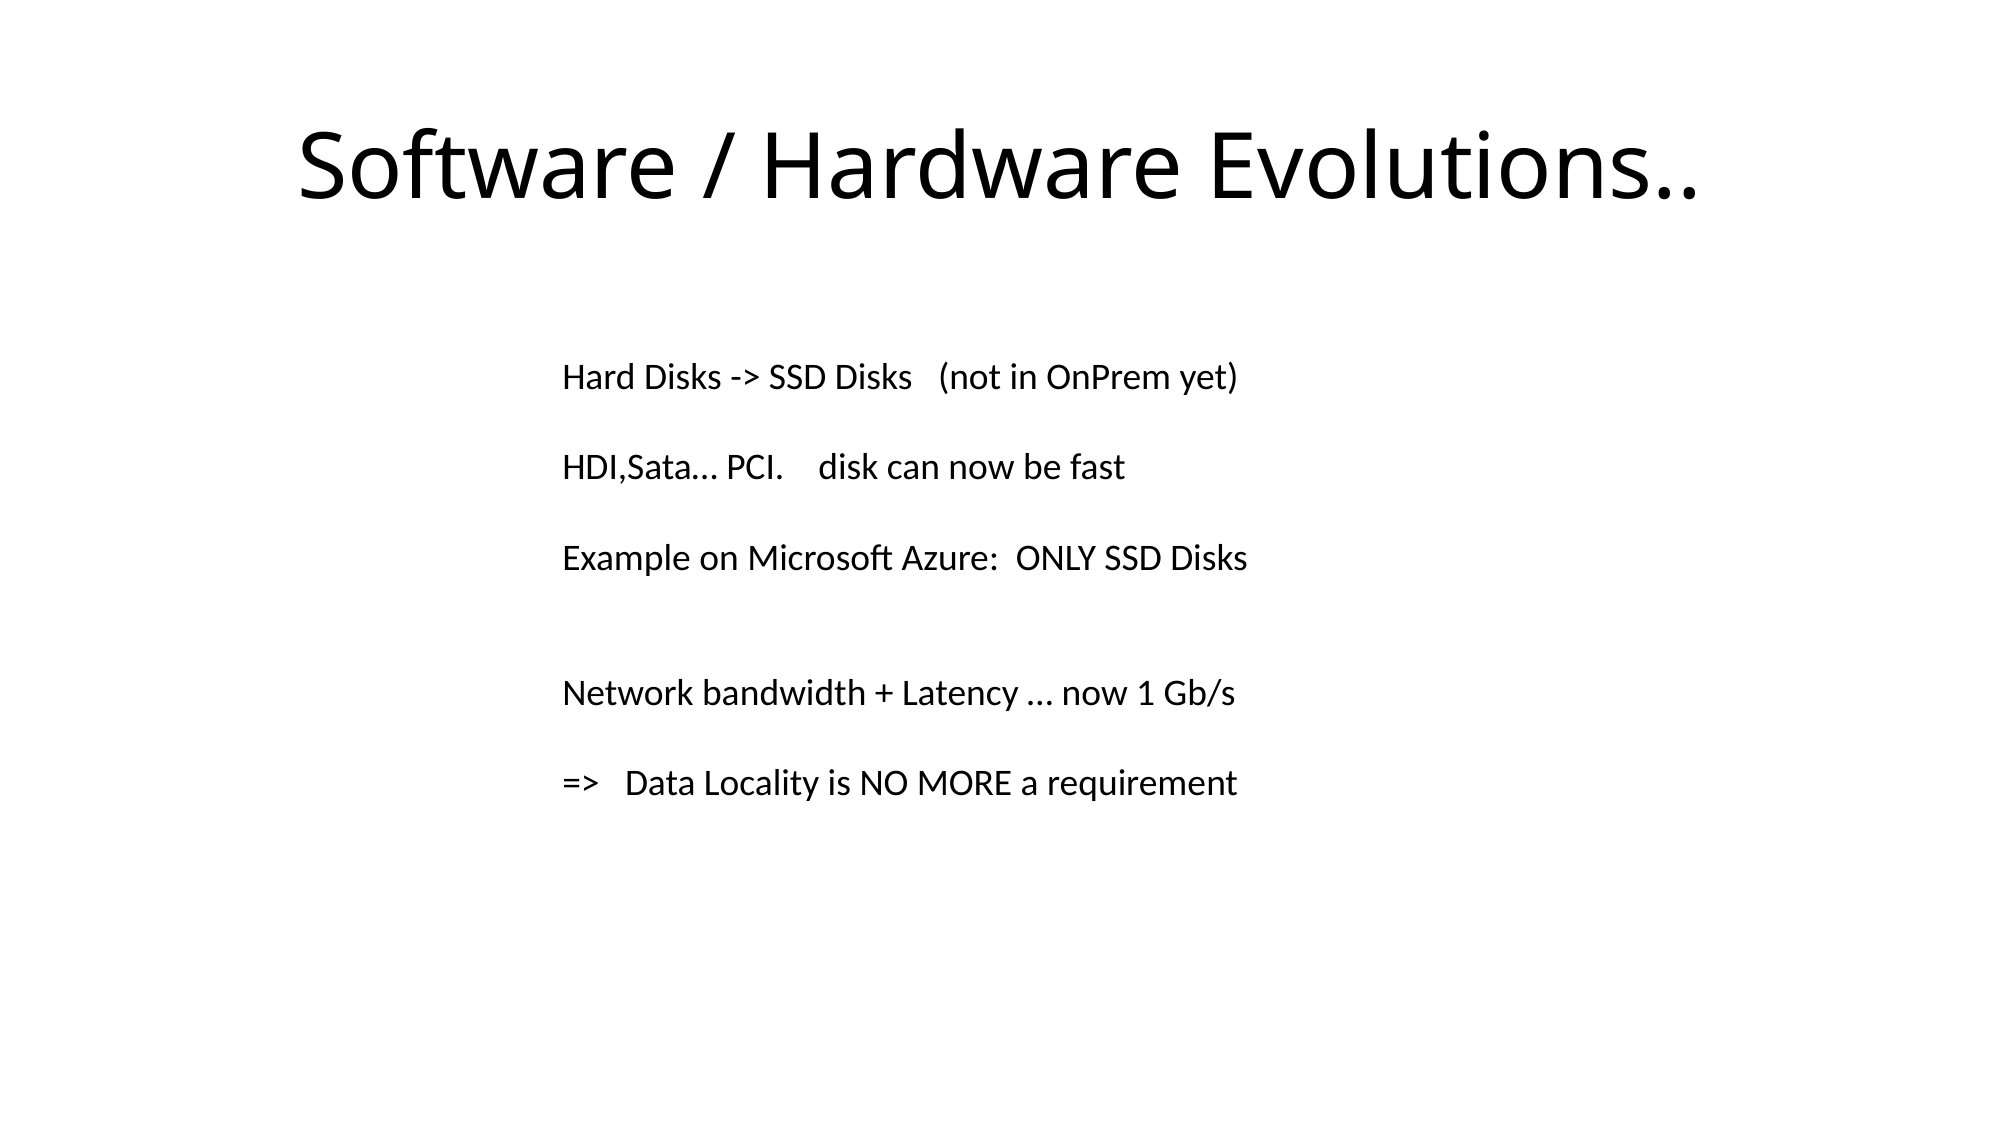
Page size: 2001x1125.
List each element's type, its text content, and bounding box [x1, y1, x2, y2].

title Software / Hardware Evolutions.. [137, 59, 1863, 278]
text_box Hard Disks -> SSD Disks (not in OnPrem yet) HDI,Sata… PCI. disk can now be fast Example on Microsoft Azure: ONLY SSD Disks Network bandwidth + Latency … now 1 Gb/s => Data Locality is NO MORE a requirement [547, 345, 1404, 810]
